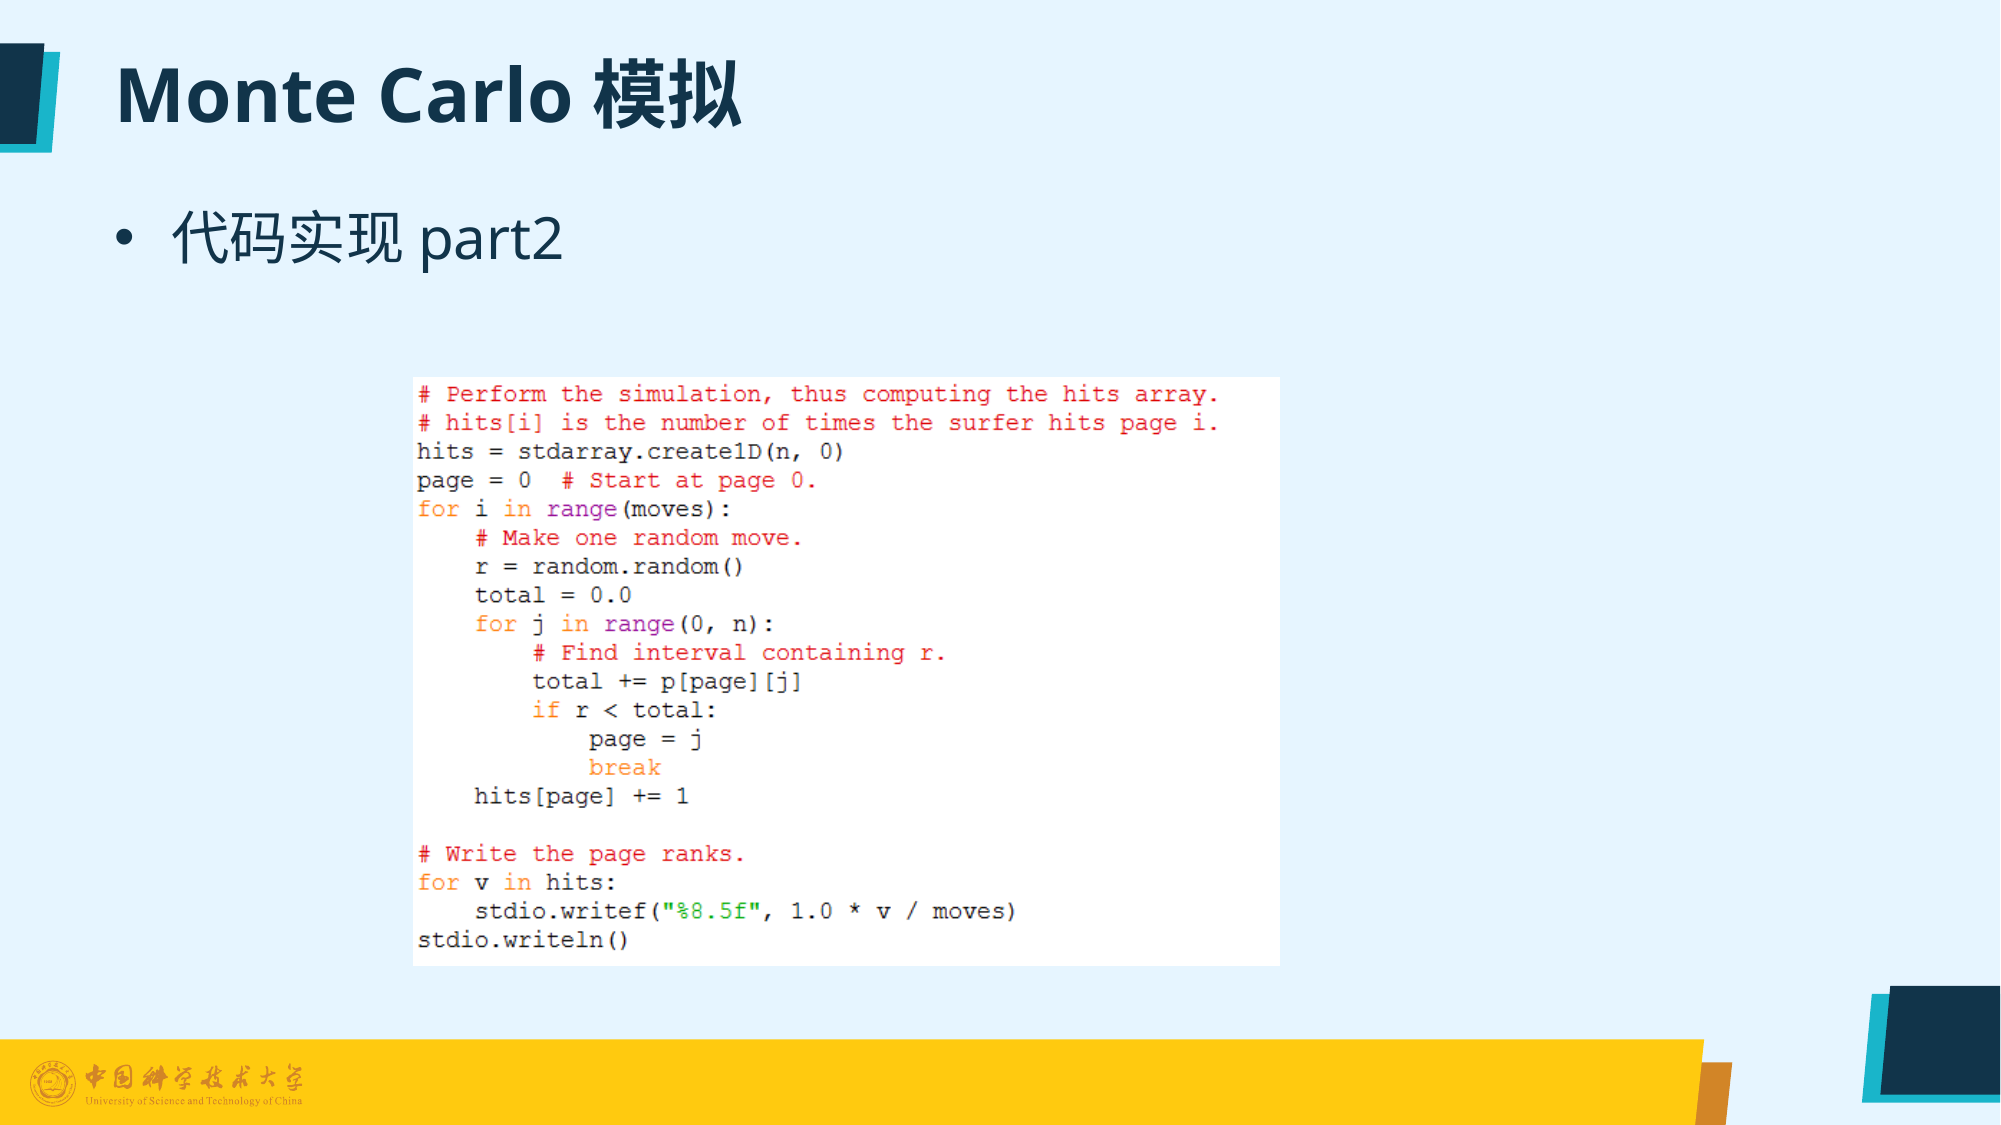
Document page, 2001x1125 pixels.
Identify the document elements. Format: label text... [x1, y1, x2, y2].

picture [413, 377, 1280, 966]
title Monte Carlo模拟 [99, 43, 1863, 153]
list 代码实现part2 [99, 201, 1862, 973]
